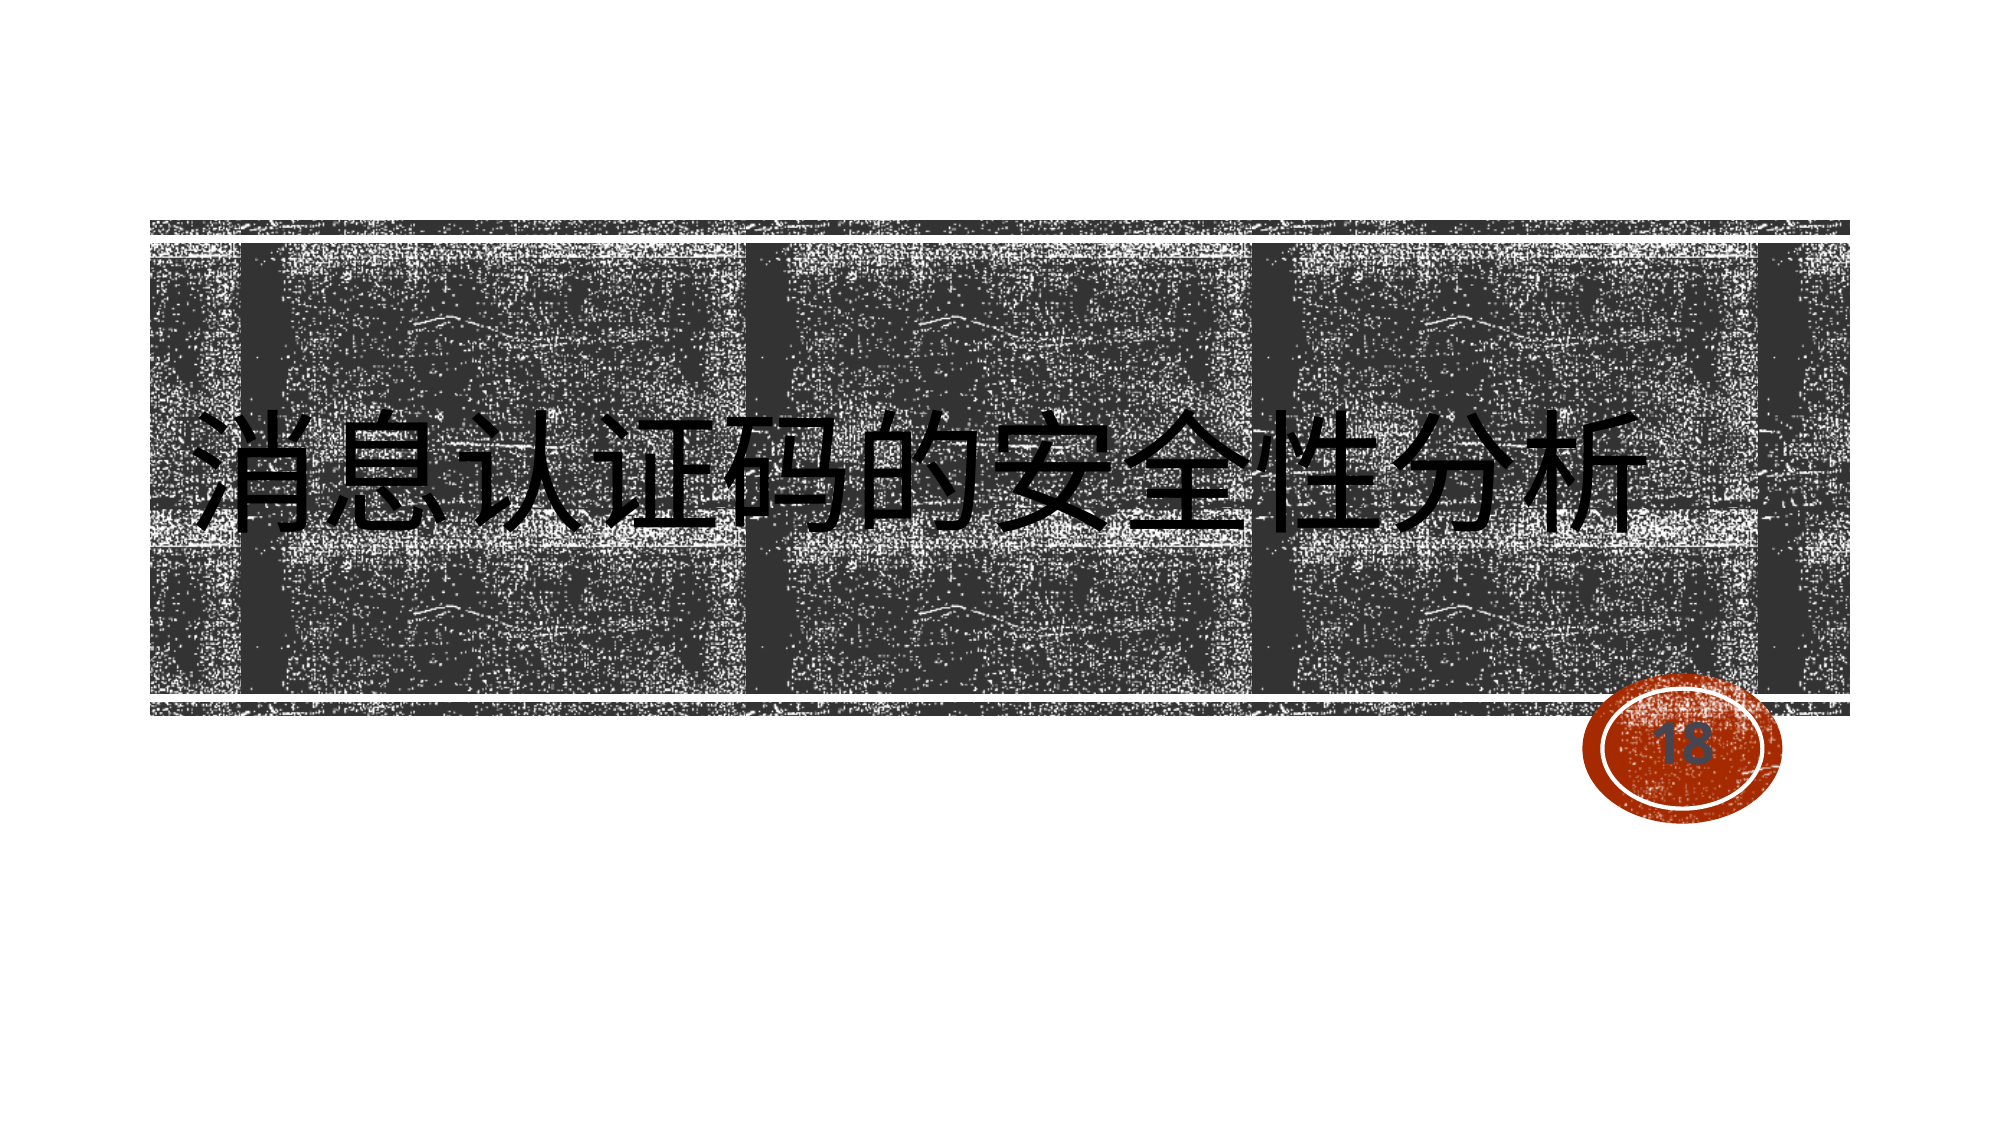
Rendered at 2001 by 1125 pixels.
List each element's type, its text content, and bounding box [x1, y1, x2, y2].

title 消息认证码的安全性分析 [172, 234, 1834, 733]
slide_number 18 [1584, 693, 1781, 799]
